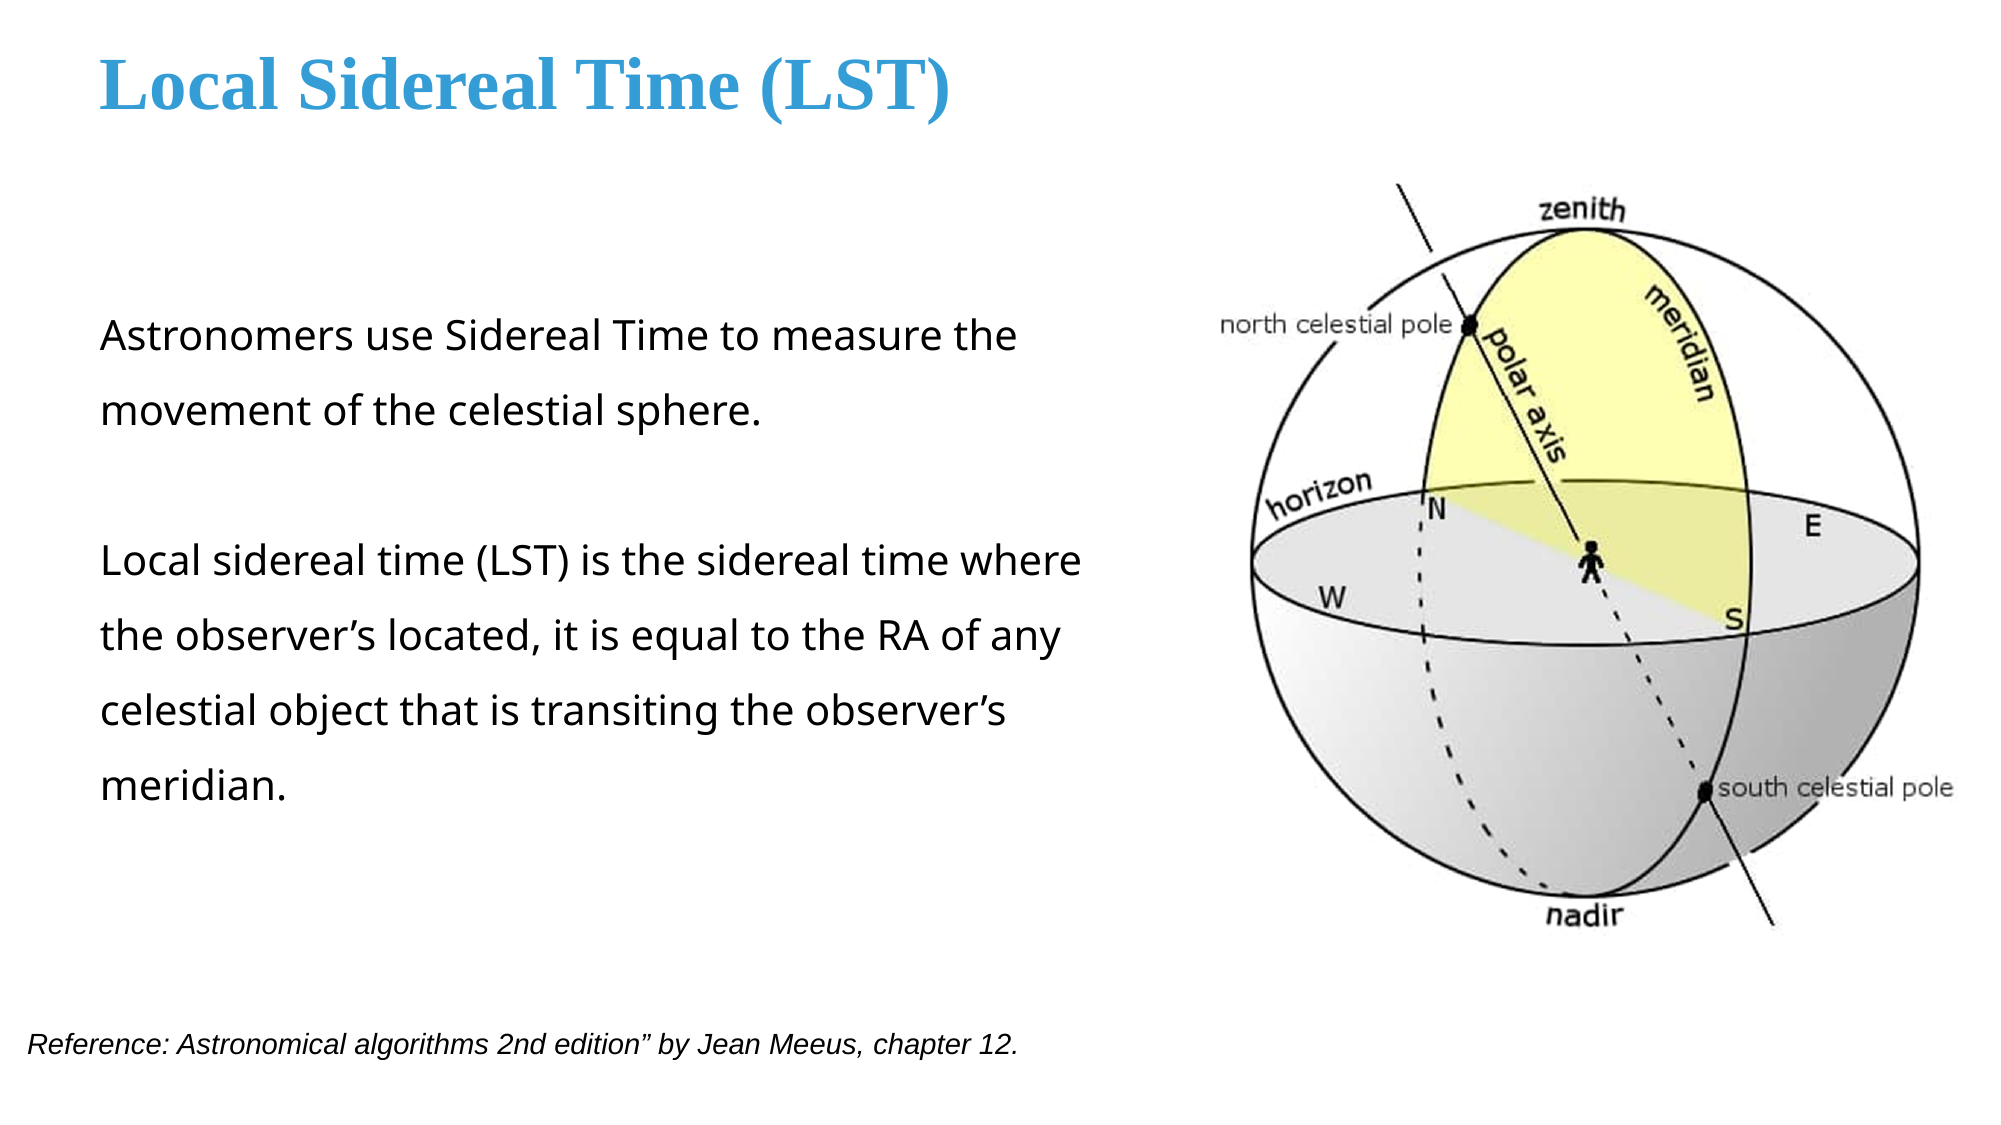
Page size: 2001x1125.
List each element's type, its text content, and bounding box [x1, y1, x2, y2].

text_box Reference: Astronomical algorithms 2nd edition” by Jean Meeus, chapter 12. [24, 1023, 1060, 1061]
title Local Sidereal Time (LST) [99, 34, 1901, 126]
list Astronomers use Sidereal Time to measure the movement of the celestial sphere. Local sidereal time (LST) is the sidereal time where the observer’s located, it is equal to the RA of any celestial object that is transiting the observer’s meridian. [99, 283, 1088, 805]
picture [1166, 143, 2000, 982]
